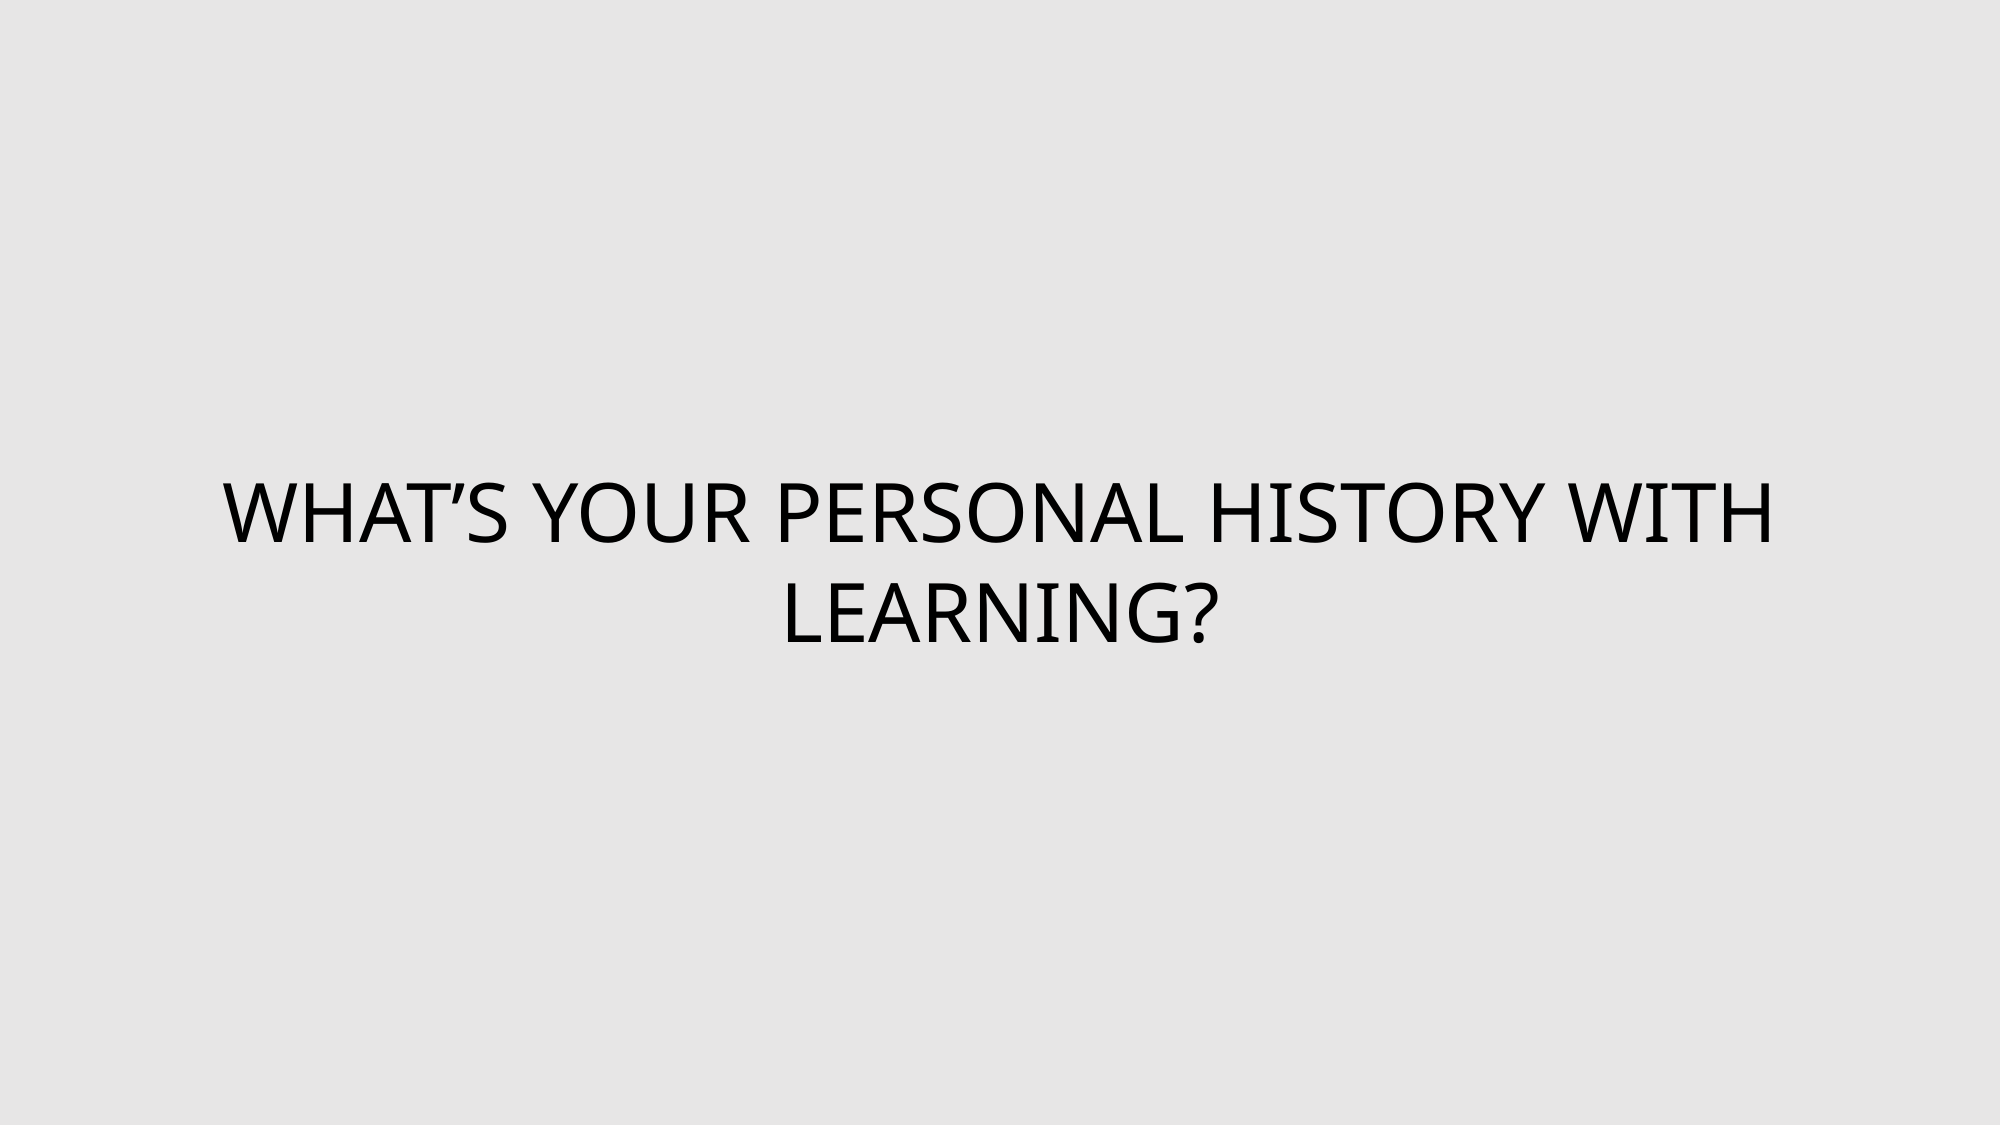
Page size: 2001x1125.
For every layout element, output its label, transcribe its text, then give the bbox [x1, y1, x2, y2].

title What’s your personal history with learning? [137, 453, 1863, 672]
